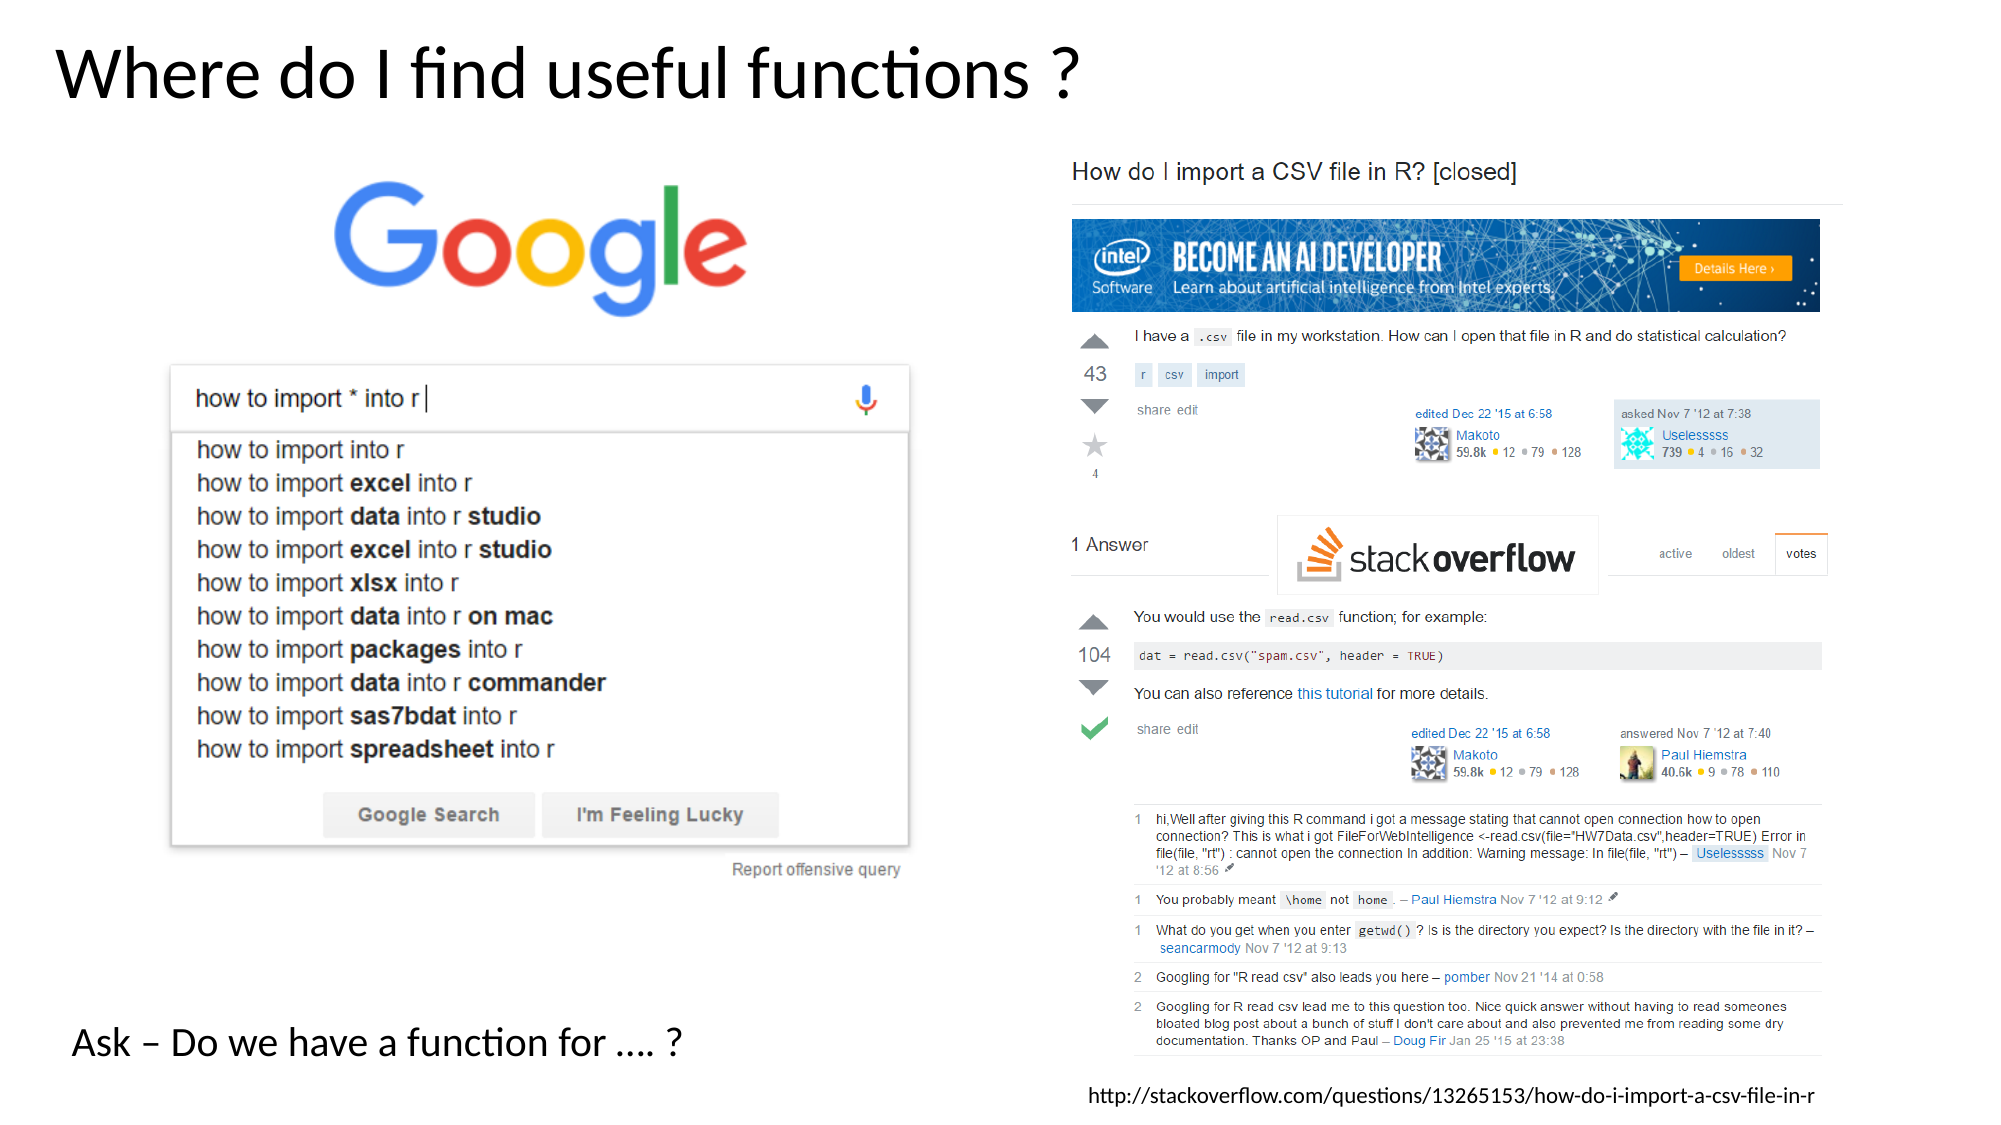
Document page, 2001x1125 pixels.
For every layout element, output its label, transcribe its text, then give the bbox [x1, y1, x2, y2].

text_box Where do I find useful functions ? [40, 16, 1624, 122]
text_box http://stackoverflow.com/questions/13265153/how-do-i-import-a-csv-file-in-r [1073, 1073, 2000, 1116]
picture [1037, 141, 1843, 491]
text_box Ask – Do we have a function for …. ? [56, 1007, 1012, 1073]
picture [103, 141, 944, 914]
picture [1037, 510, 1840, 1060]
